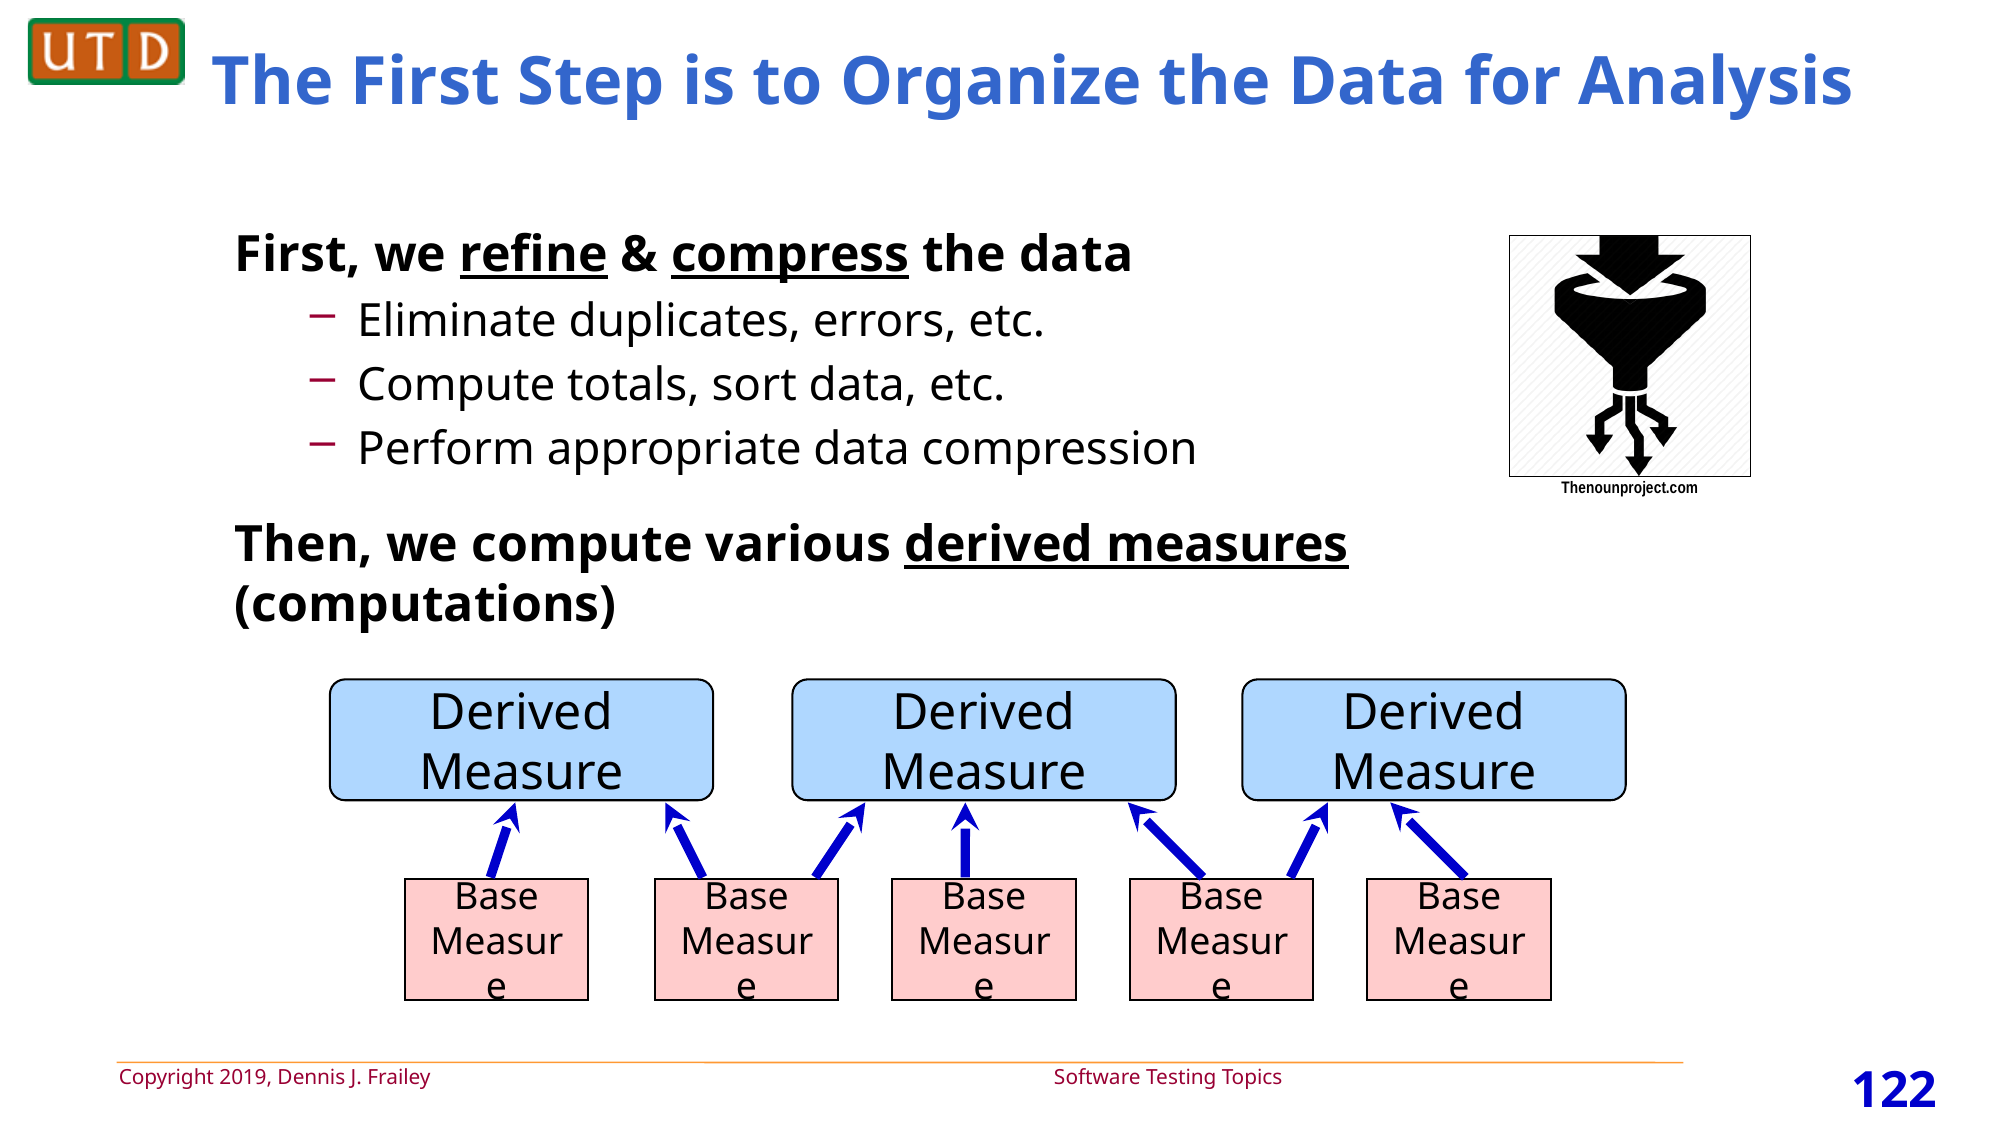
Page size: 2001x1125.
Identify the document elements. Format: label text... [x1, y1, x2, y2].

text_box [329, 679, 1626, 1001]
list First, we refine & compress the data Eliminate duplicates, errors, etc. Compute totals, sort data, etc. Perform appropriate data compression Then, we compute various derived measures (computations) [220, 213, 1510, 1033]
title The First Step is to Organize the Data for Analysis [143, 0, 1924, 157]
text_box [1509, 235, 1751, 506]
picture [27, 18, 143, 85]
